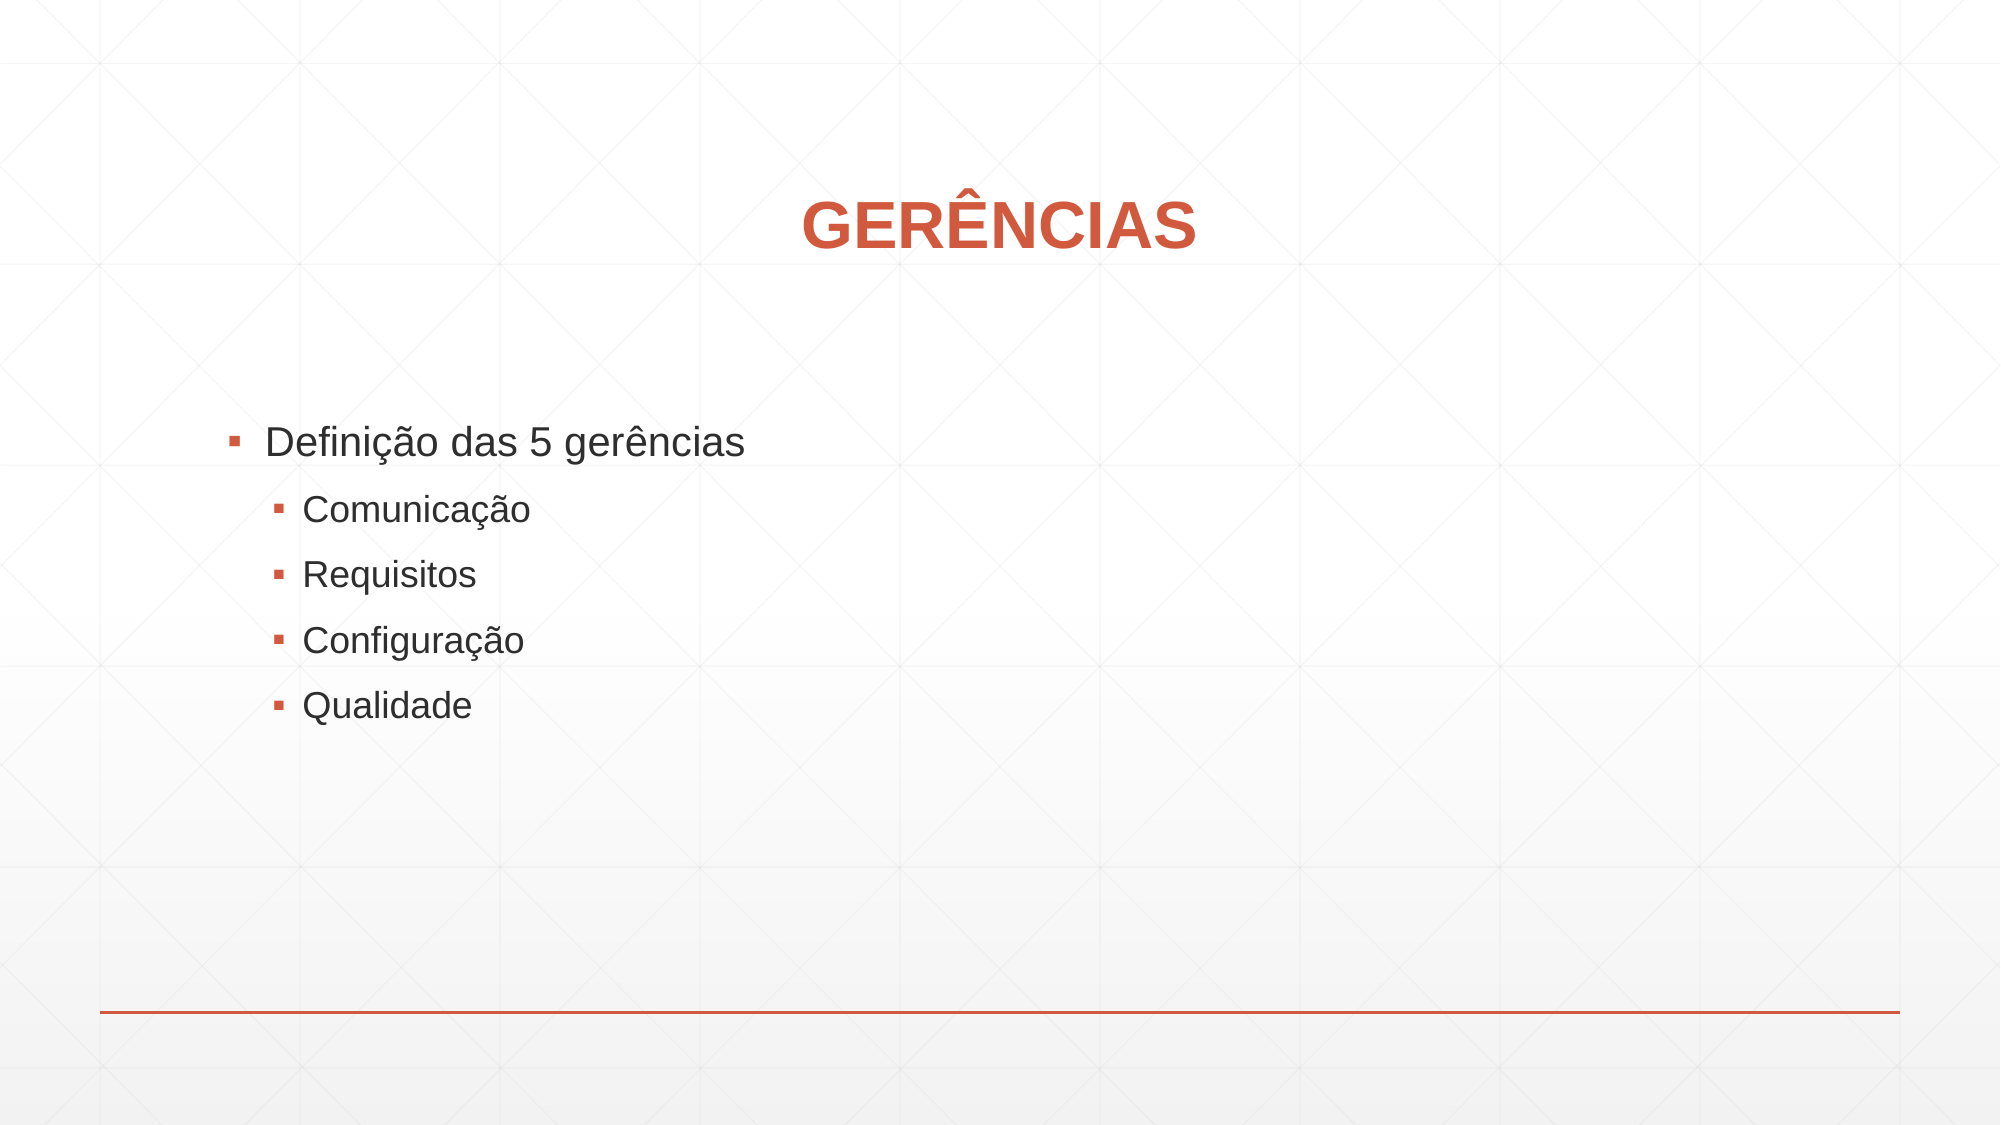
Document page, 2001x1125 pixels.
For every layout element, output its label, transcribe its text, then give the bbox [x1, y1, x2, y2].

list Definição das 5 gerências Comunicação Requisitos Configuração Qualidade [212, 324, 1788, 950]
title GERÊNCIAS [212, 82, 1788, 271]
